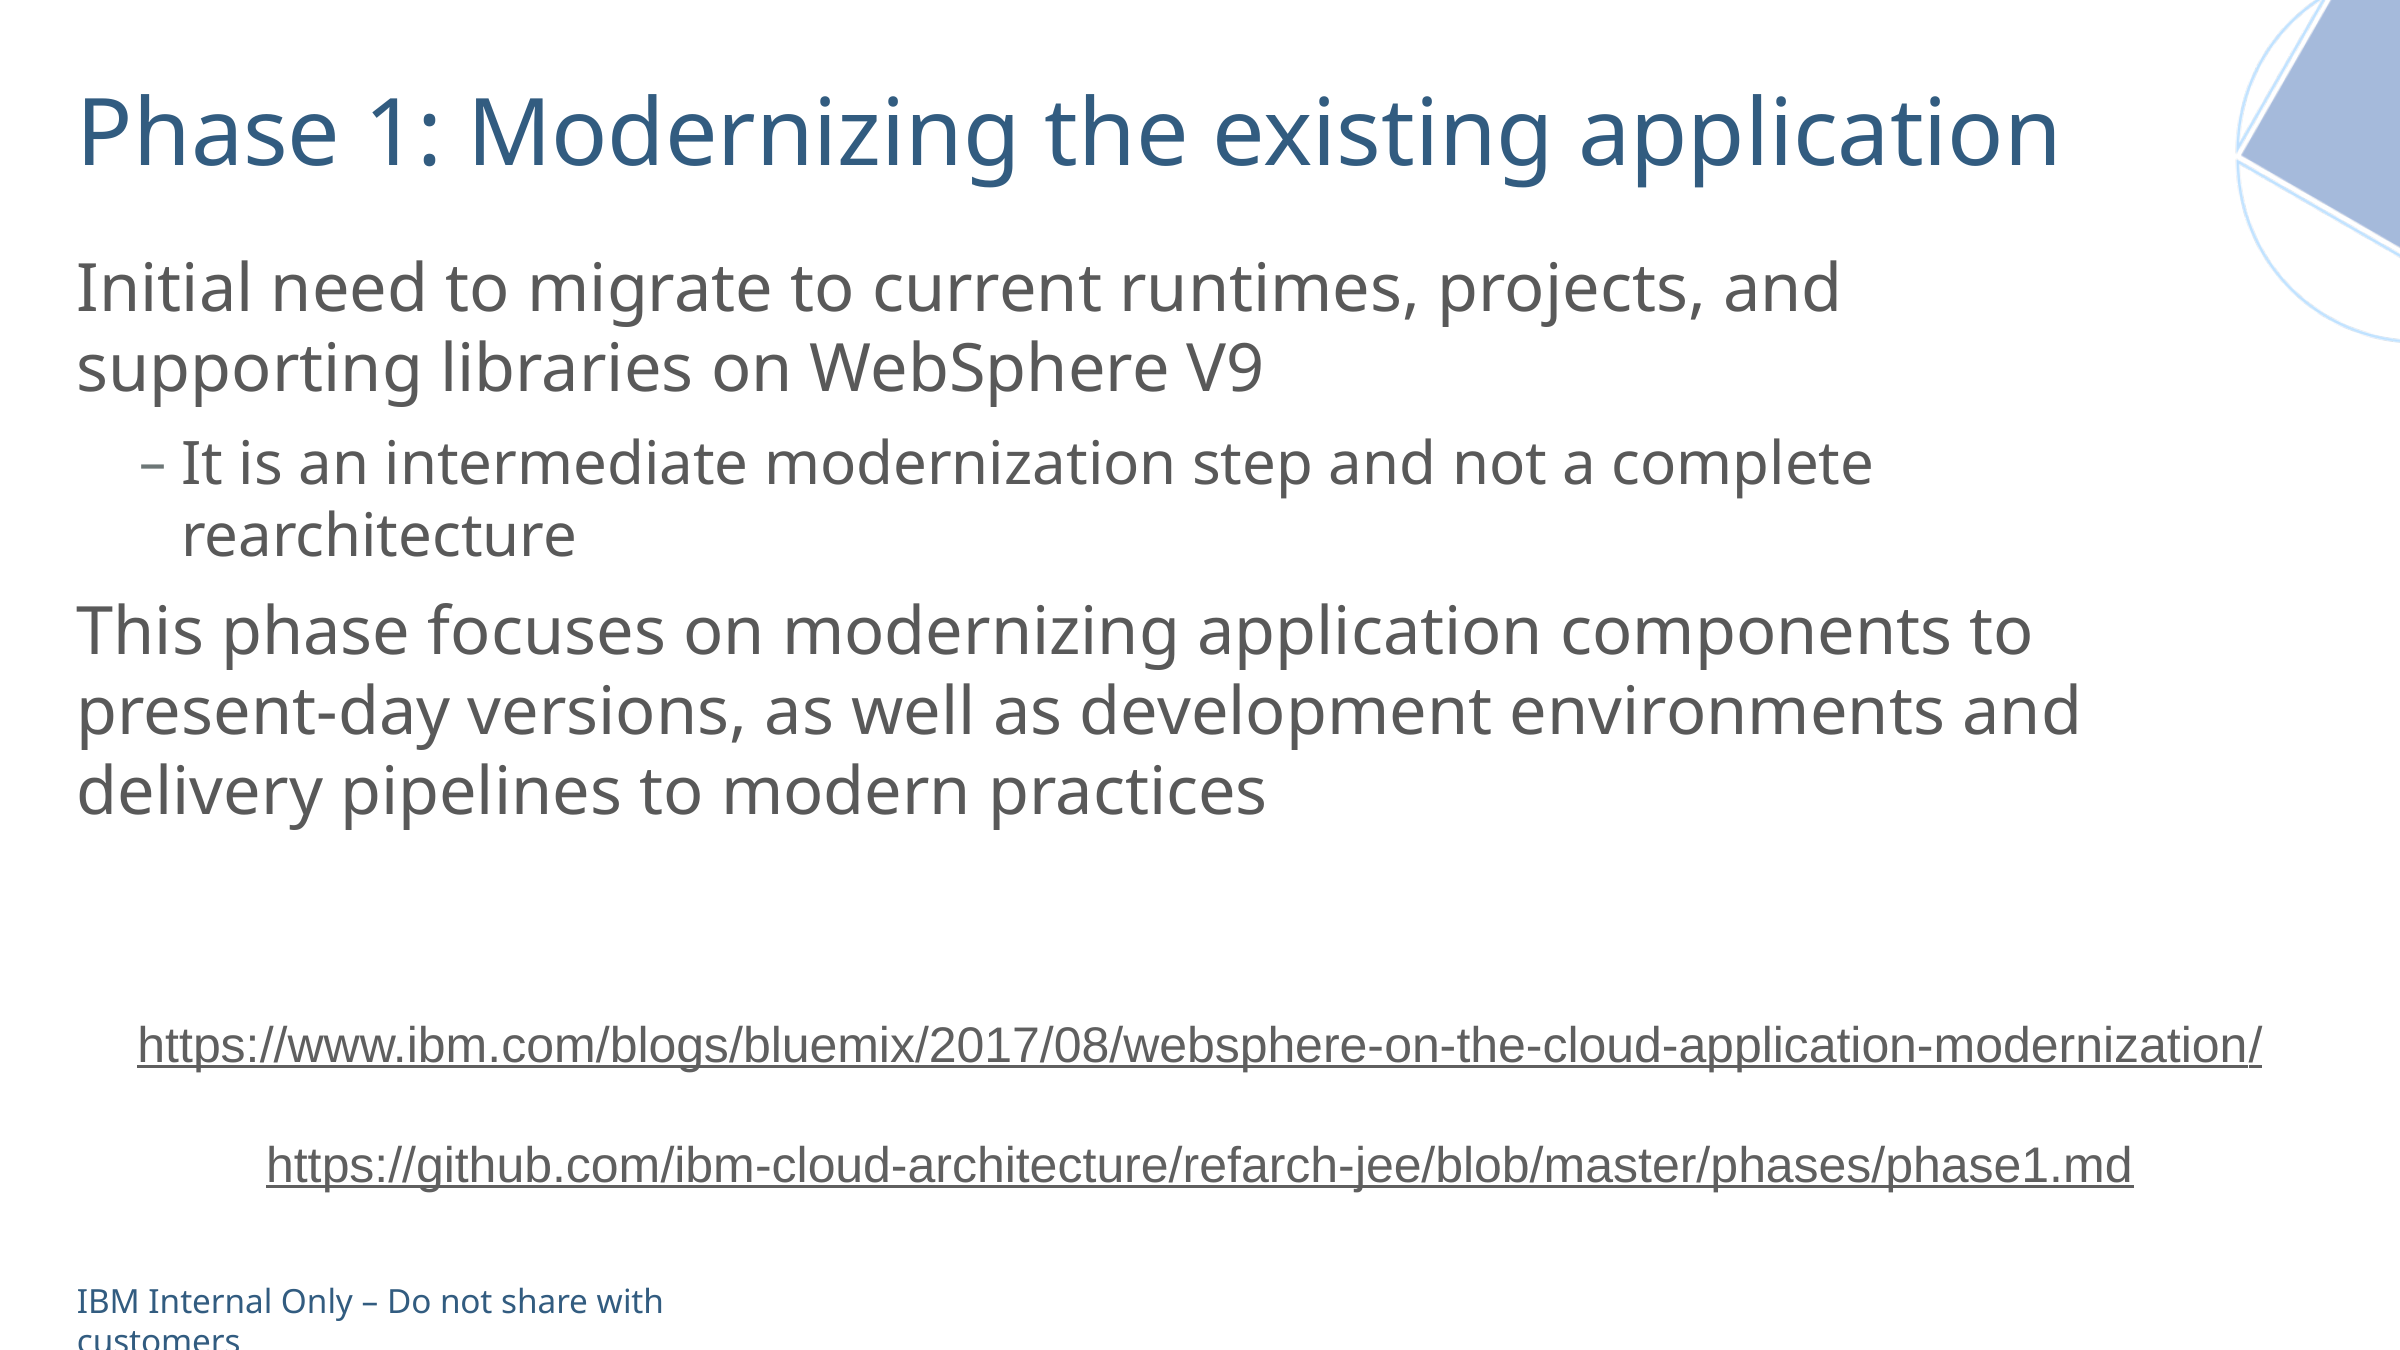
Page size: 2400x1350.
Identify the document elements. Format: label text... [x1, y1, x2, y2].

title Phase 1: Modernizing the existing application [76, 11, 2220, 185]
list Initial need to migrate to current runtimes, projects, and supporting libraries on WebSphere V9 It is an intermediate modernization step and not a complete rearchitecture This phase focuses on modernizing application components to present-day versions, as well as development environments and delivery pipelines to modern practices [76, 236, 2220, 945]
text_box https://www.ibm.com/blogs/bluemix/2017/08/websphere-on-the-cloud-application-modernization/ https://github.com/ibm-cloud-architecture/refarch-jee/blob/master/phases/phase1.md [0, 1005, 2400, 1200]
